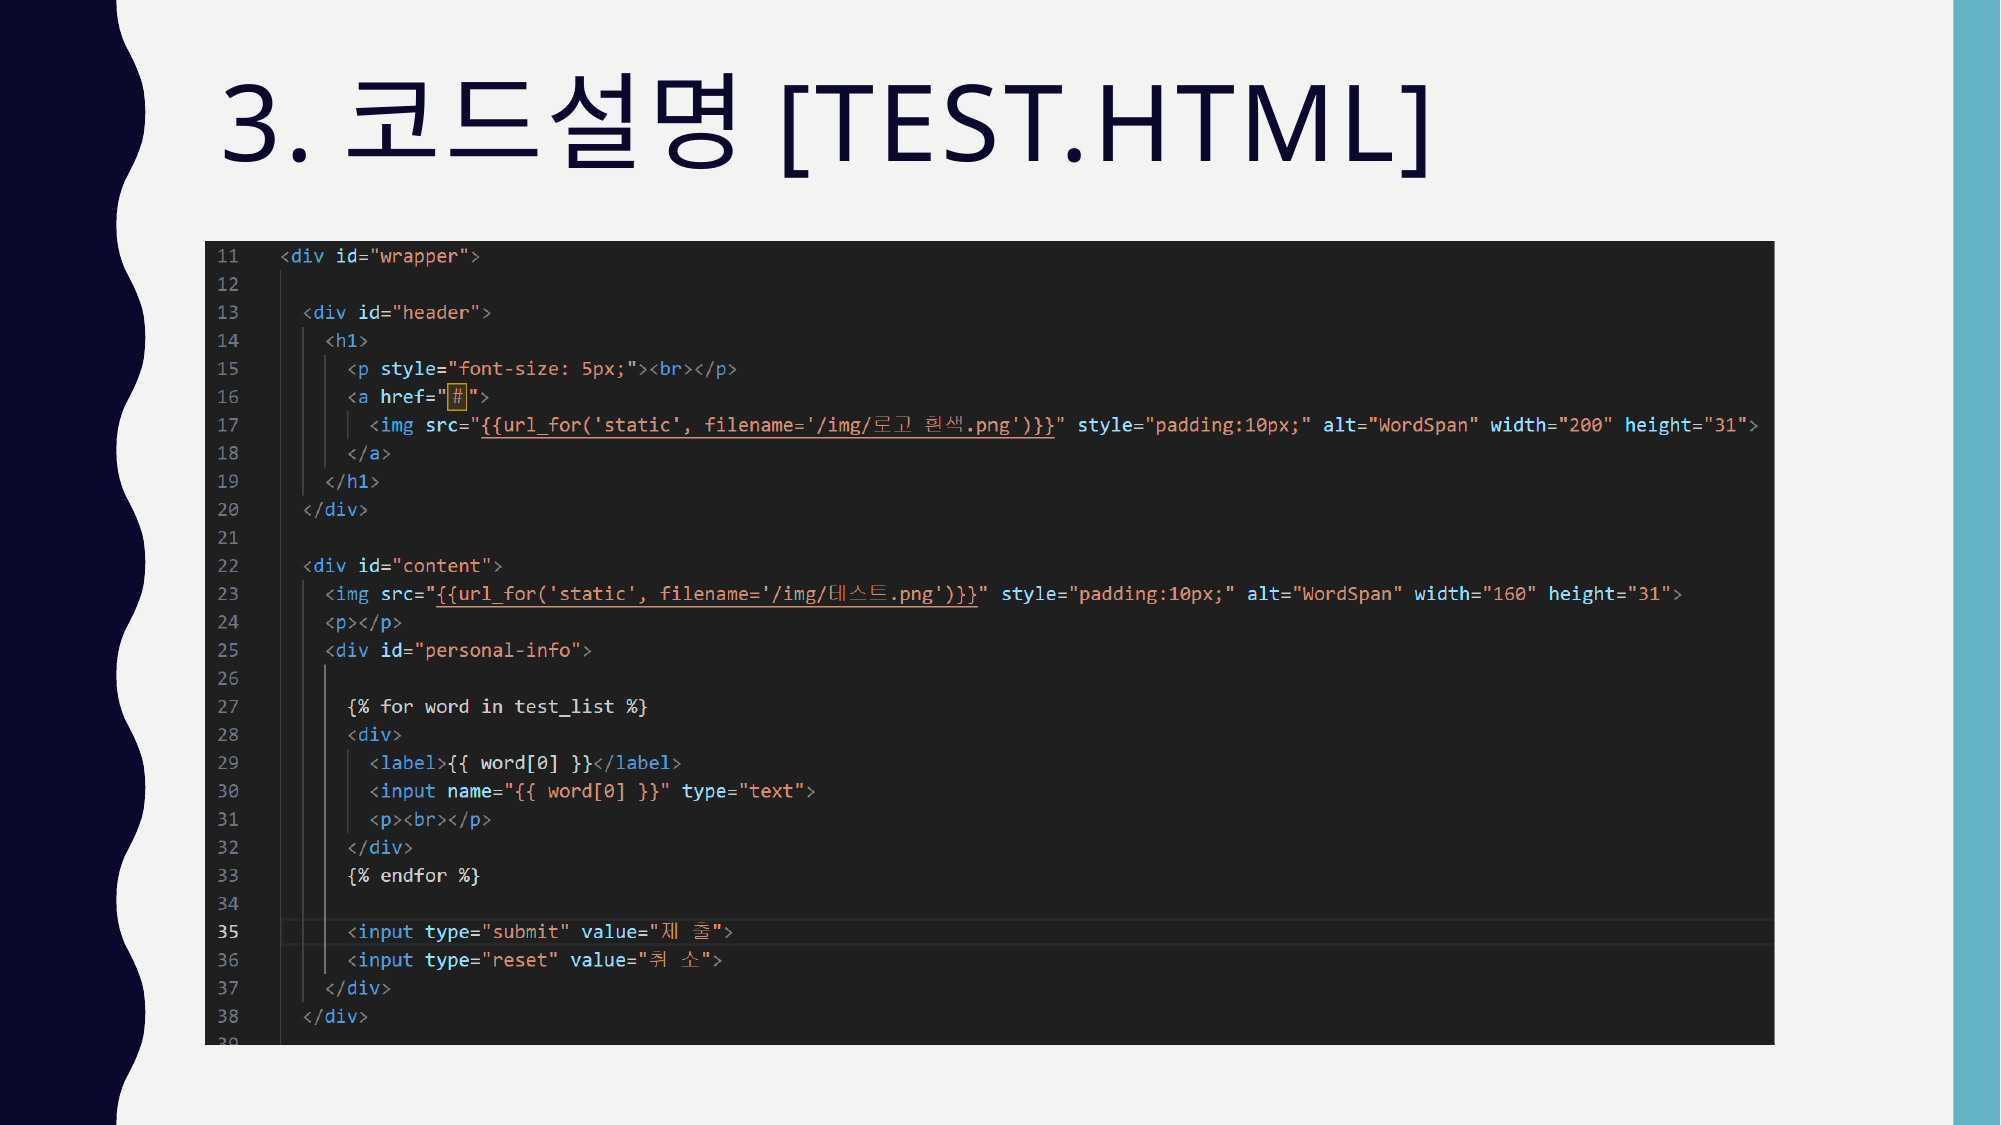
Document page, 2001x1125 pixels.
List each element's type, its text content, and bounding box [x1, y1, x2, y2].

picture [205, 241, 1775, 1045]
title 3.코드설명[test.html] [205, 62, 1875, 308]
